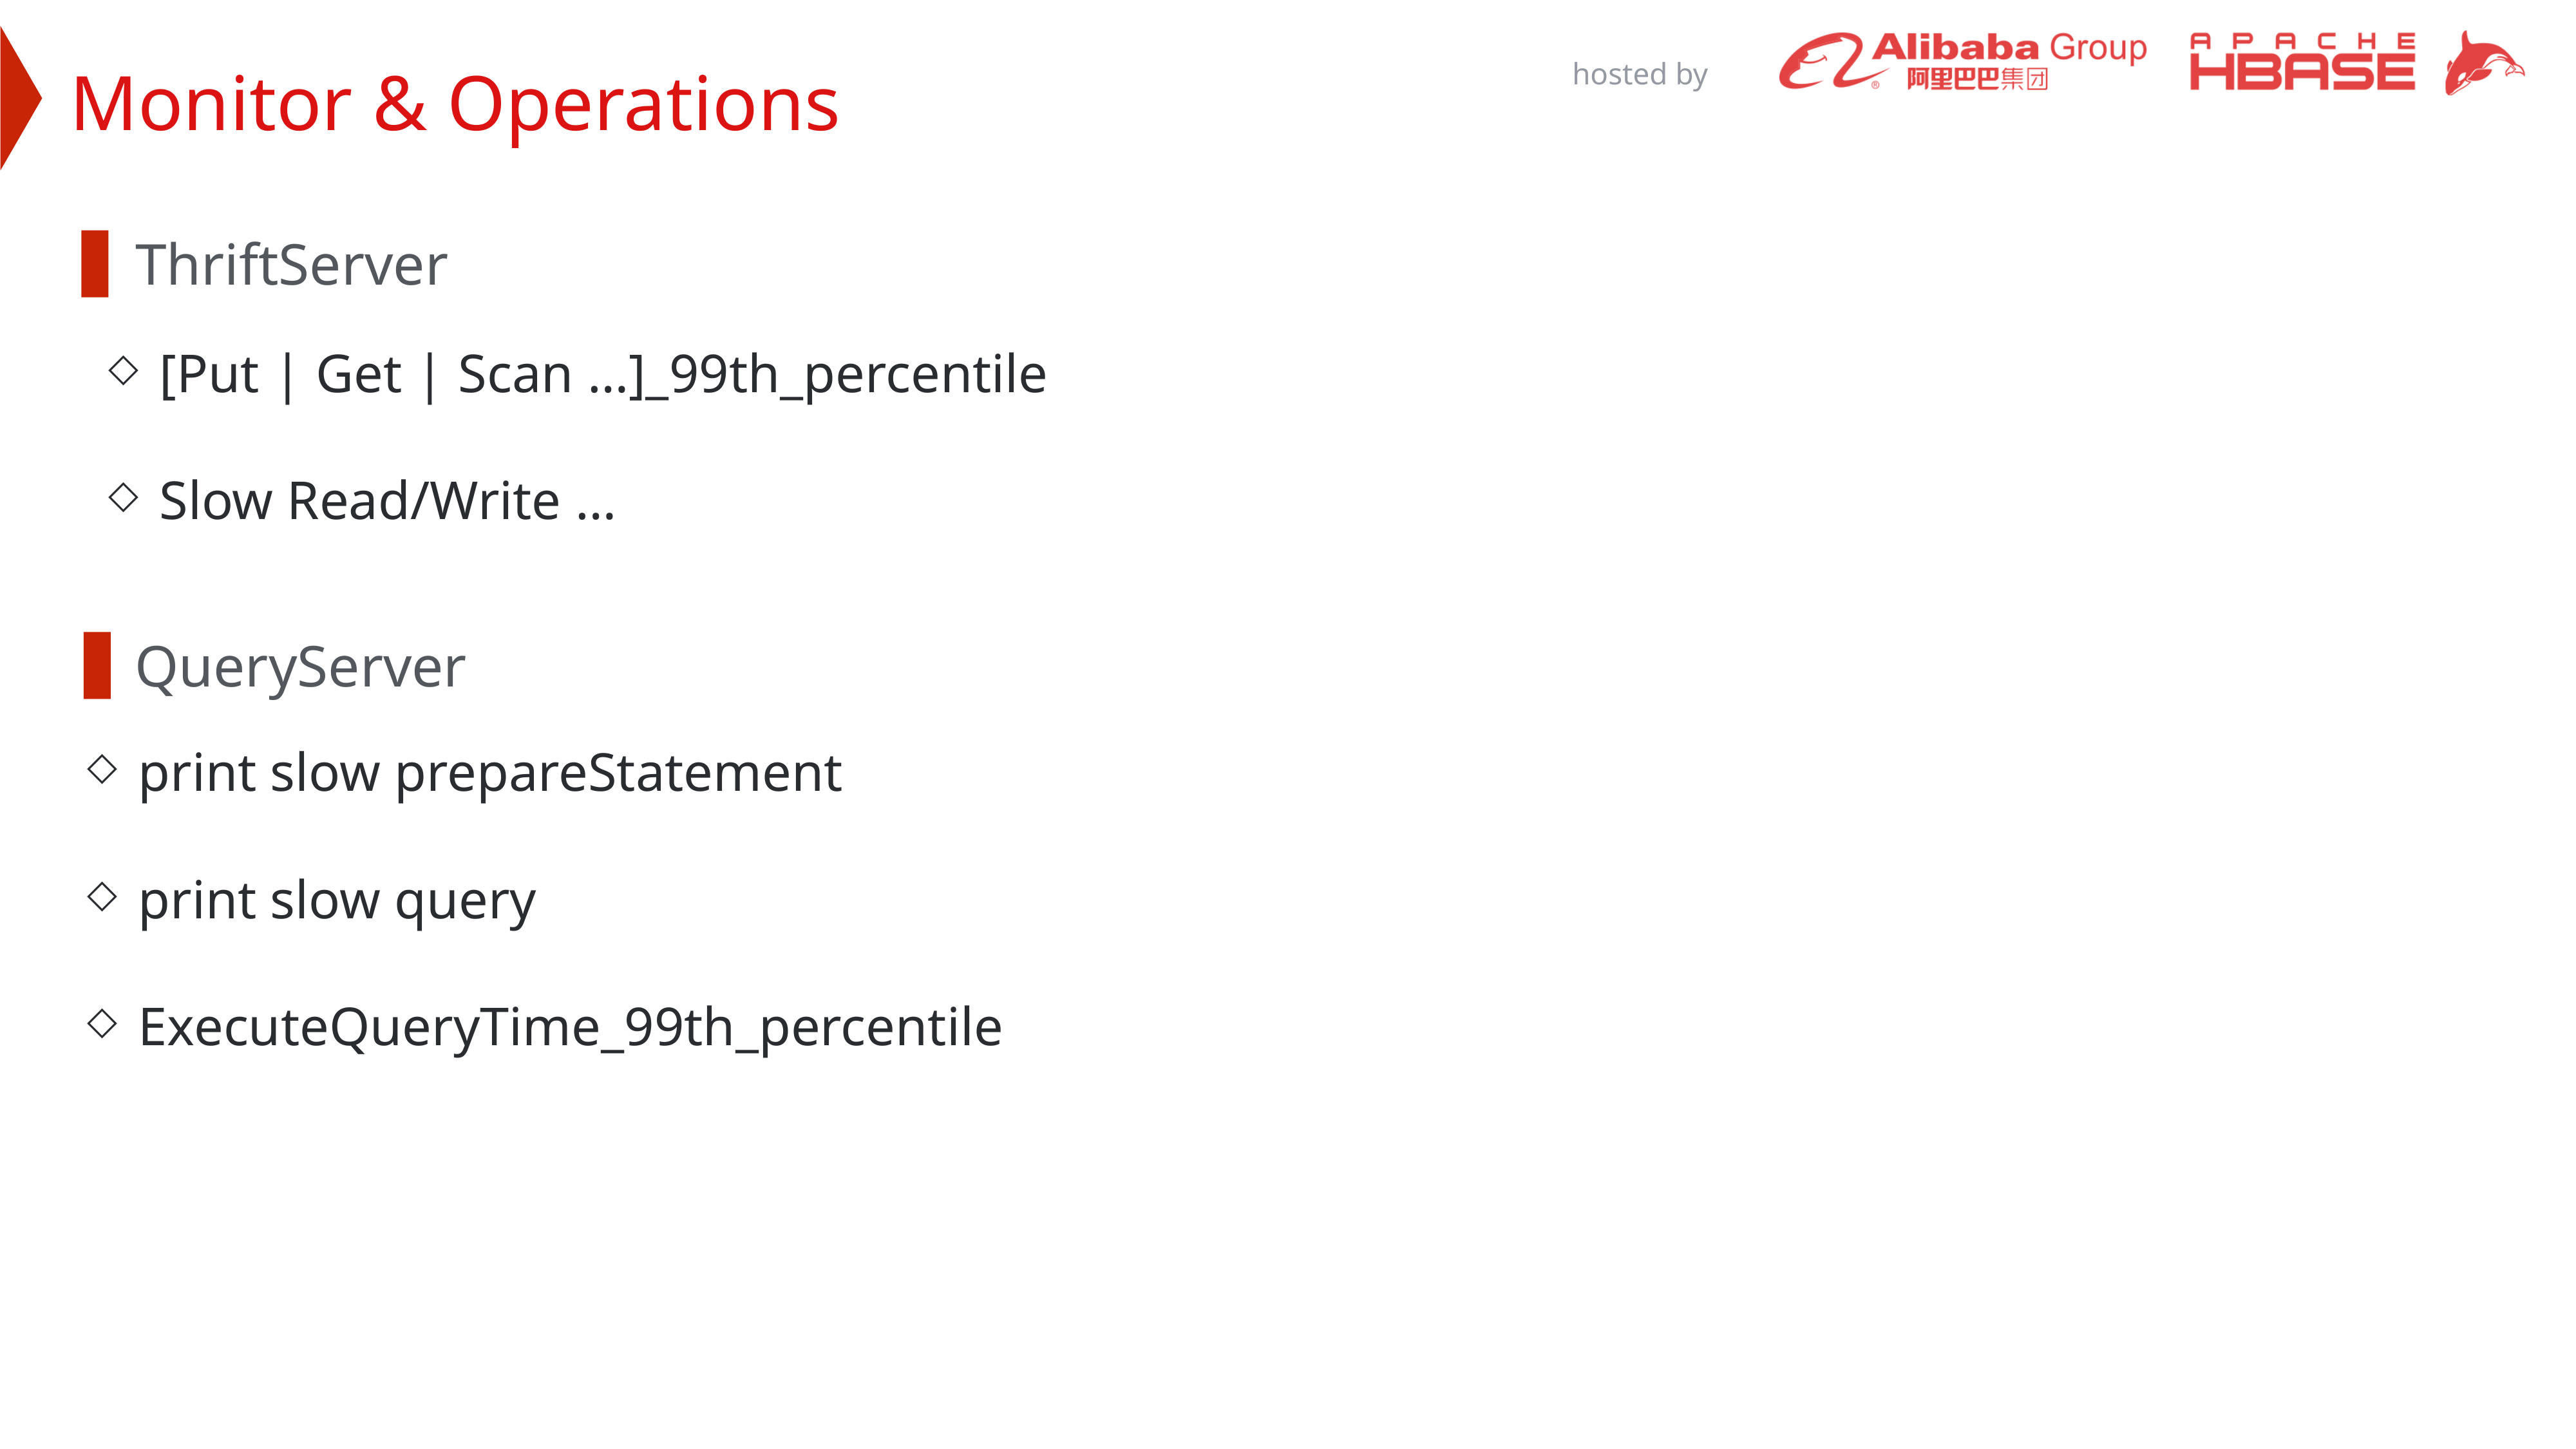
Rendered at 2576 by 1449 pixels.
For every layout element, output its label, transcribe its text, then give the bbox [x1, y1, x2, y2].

list Monitor & Operations [64, 32, 1545, 151]
text_box [81, 230, 109, 298]
text_box [83, 632, 111, 699]
text_box print slow prepareStatement print slow query ExecuteQueryTime_99th_percentile [82, 734, 2452, 1102]
text_box [Put | Get | Scan …]_99th_percentile Slow Read/Write … [103, 334, 2473, 561]
text_box QueryServer [129, 625, 473, 703]
text_box ThriftServer [129, 223, 455, 302]
